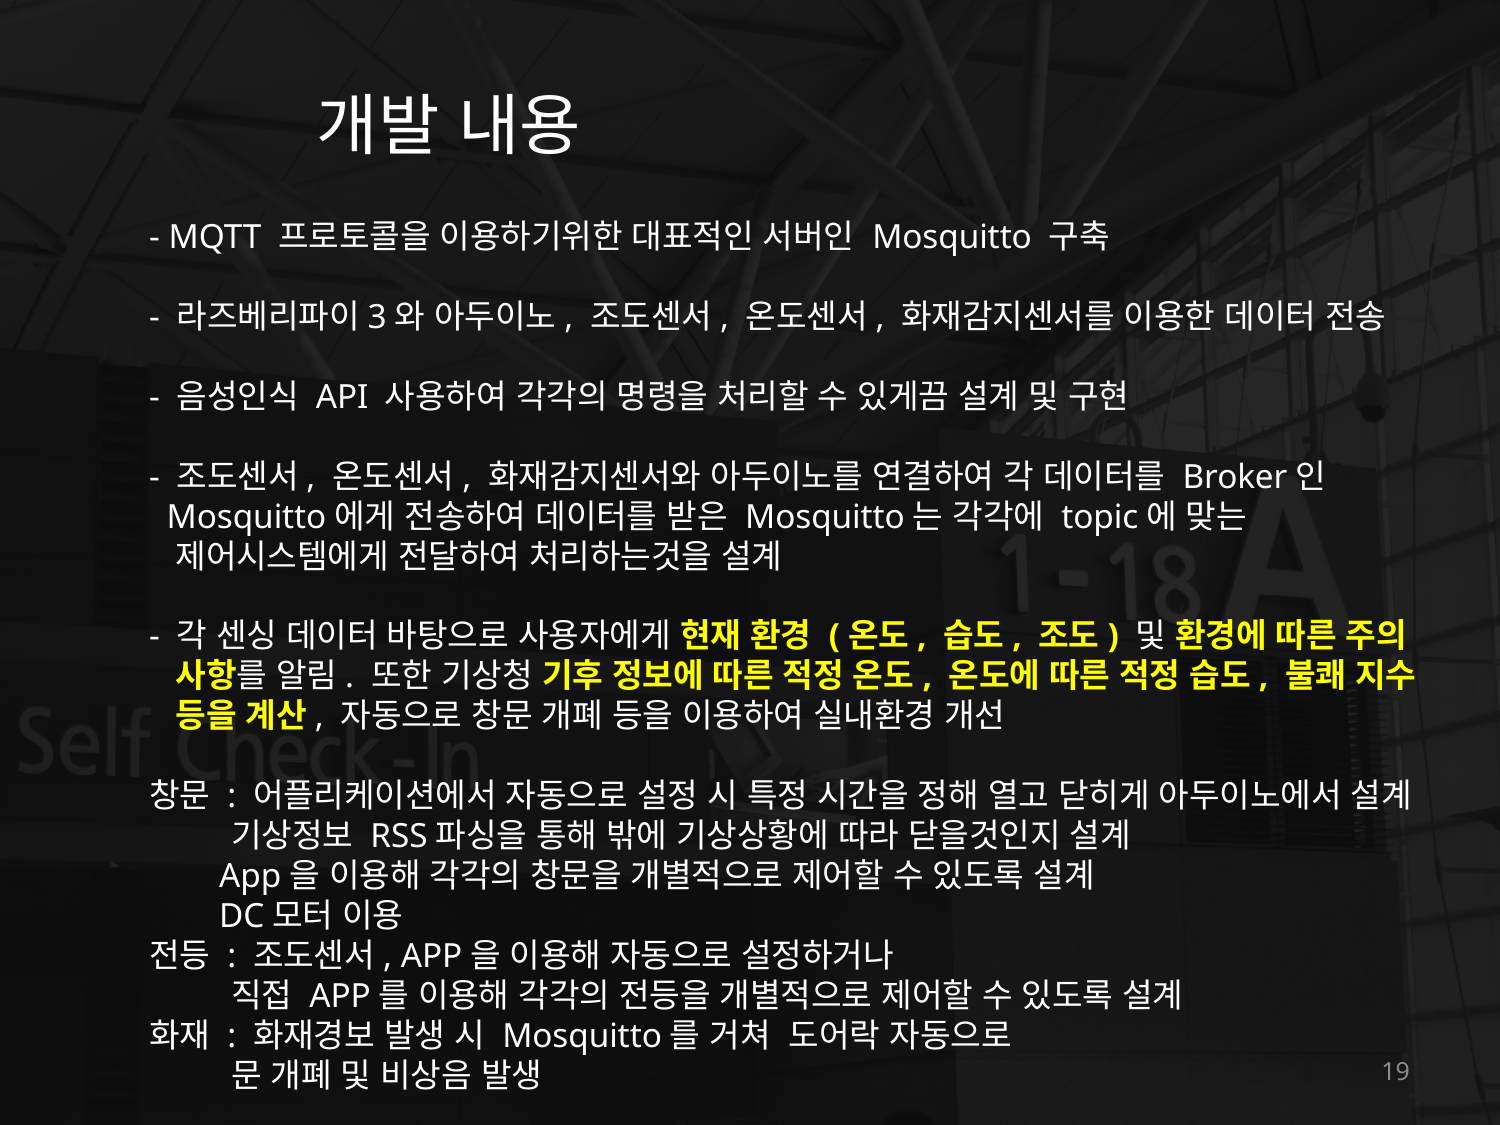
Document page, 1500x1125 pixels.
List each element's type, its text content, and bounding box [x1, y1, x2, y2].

text_box - MQTT 프로토콜을 이용하기위한 대표적인 서버인 Mosquitto 구축 - 라즈베리파이3와 아두이노, 조도센서, 온도센서, 화재감지센서를 이용한 데이터 전송 - 음성인식 API 사용하여 각각의 명령을 처리할 수 있게끔 설계 및 구현 - 조도센서, 온도센서, 화재감지센서와 아두이노를 연결하여 각 데이터를 Broker인 Mosquitto에게 전송하여 데이터를 받은 Mosquitto는 각각에 topic에 맞는 제어시스템에게 전달하여 처리하는것을 설계 - 각 센싱 데이터 바탕으로 사용자에게 현재 환경 (온도, 습도, 조도) 및 환경에 따른 주의 사항를 알림. 또한 기상청 기후 정보에 따른 적정 온도, 온도에 따른 적정 습도, 불쾌 지수 등을 계산, 자동으로 창문 개폐 등을 이용하여 실내환경 개선 창문 : 어플리케이션에서 자동으로 설정 시 특정 시간을 정해 열고 닫히게 아두이노에서 설계 기상정보 RSS파싱을 통해 밖에 기상상황에 따라 닫을것인지 설계 App을 이용해 각각의 창문을 개별적으로 제어할 수 있도록 설계 DC모터 이용 전등 : 조도센서, APP을 이용해 자동으로 설정하거나 직접 APP를 이용해 각각의 전등을 개별적으로 제어할 수 있도록 설계 화재 : 화재경보 발생 시 Mosquitto를 거쳐 도어락 자동으로 문 개폐 및 비상음 발생 [134, 208, 1441, 1125]
slide_number 19 [1074, 1042, 1425, 1103]
text_box 개발 내용 [301, 76, 597, 171]
